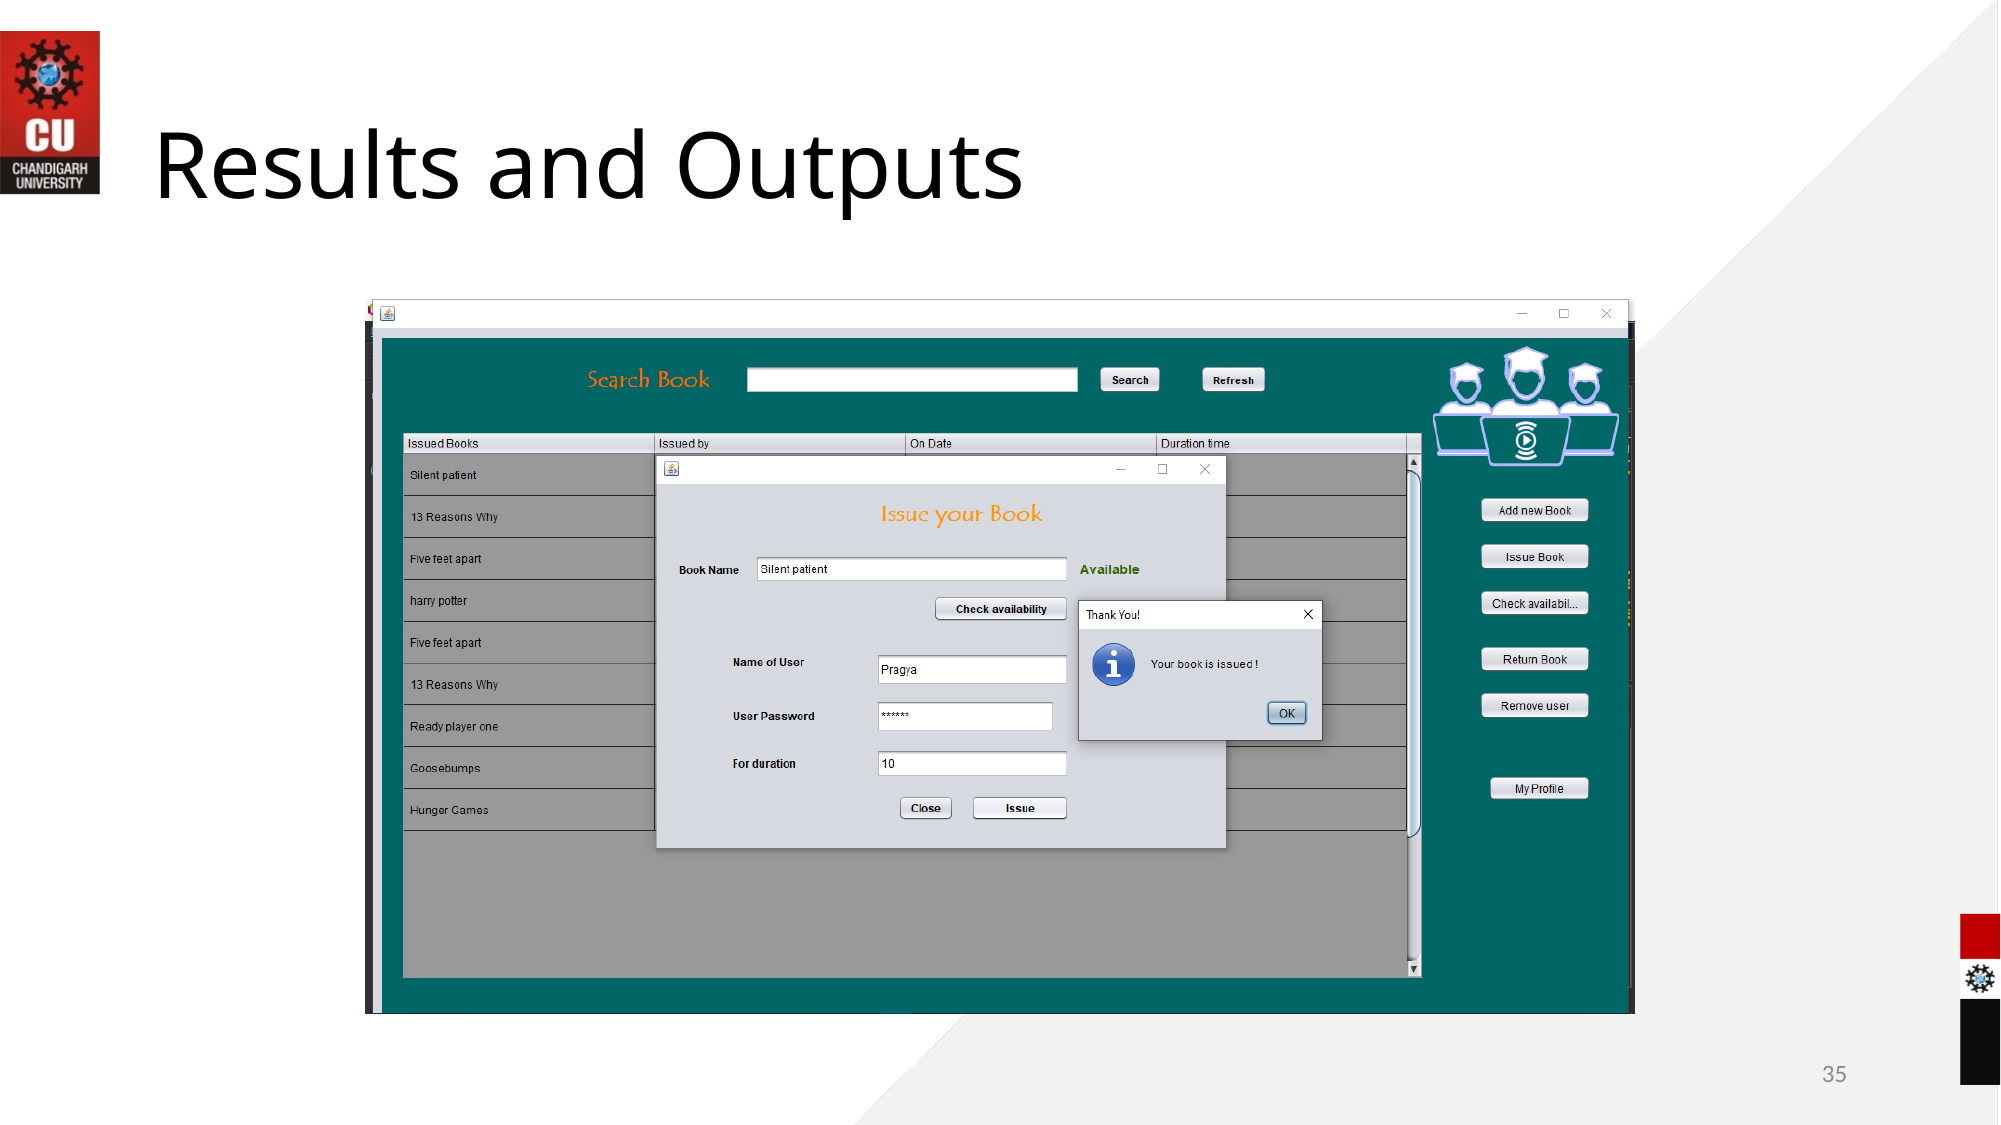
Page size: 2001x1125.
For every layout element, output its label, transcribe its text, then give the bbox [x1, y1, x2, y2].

slide_number 35 [1412, 1042, 1863, 1103]
title Results and Outputs [137, 59, 1863, 278]
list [365, 299, 1635, 1014]
picture [0, 0, 2001, 1125]
